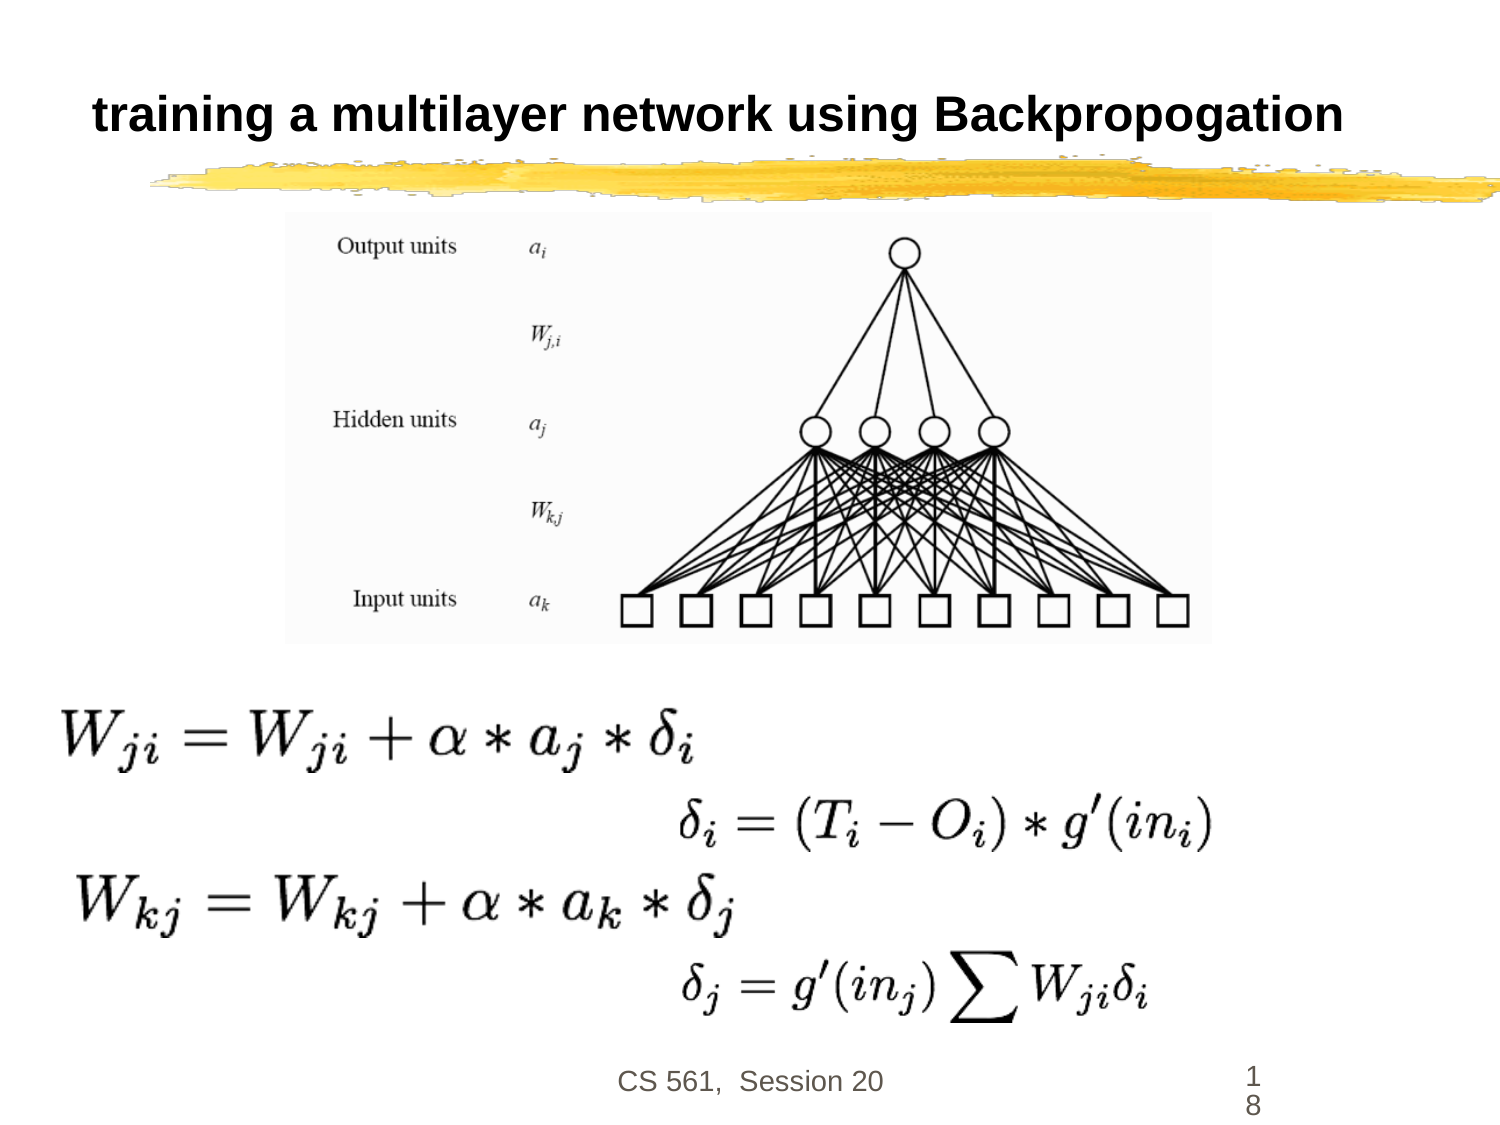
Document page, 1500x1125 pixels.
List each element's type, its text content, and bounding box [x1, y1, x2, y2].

slide_number 18 [1229, 1049, 1283, 1101]
picture [60, 705, 696, 774]
title training a multilayer network using Backpropogation [76, 0, 1416, 151]
picture [74, 870, 737, 938]
picture [678, 791, 1213, 853]
text_box CS 561, Session 20 [512, 1046, 990, 1097]
picture [149, 149, 1500, 644]
picture [680, 949, 1151, 1024]
